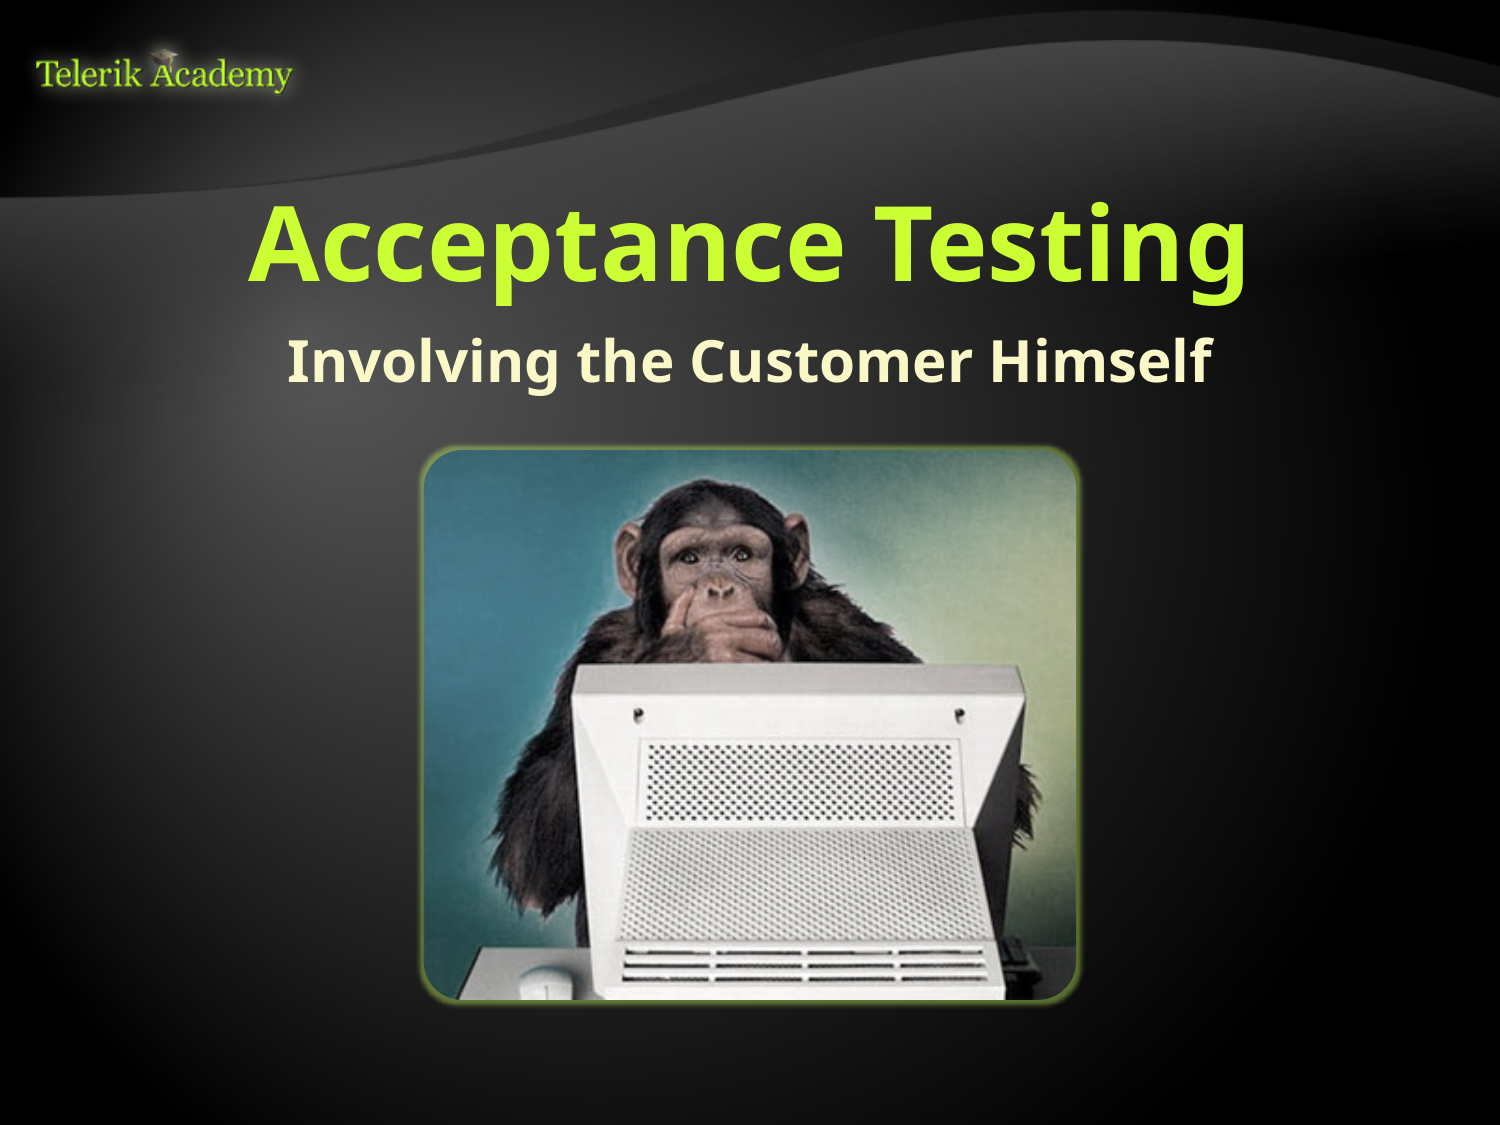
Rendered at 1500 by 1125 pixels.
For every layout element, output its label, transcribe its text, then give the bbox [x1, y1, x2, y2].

title Acceptance Testing [99, 187, 1400, 300]
picture [0, 0, 1500, 1125]
subtitle Involving the Customer Himself [99, 312, 1400, 406]
